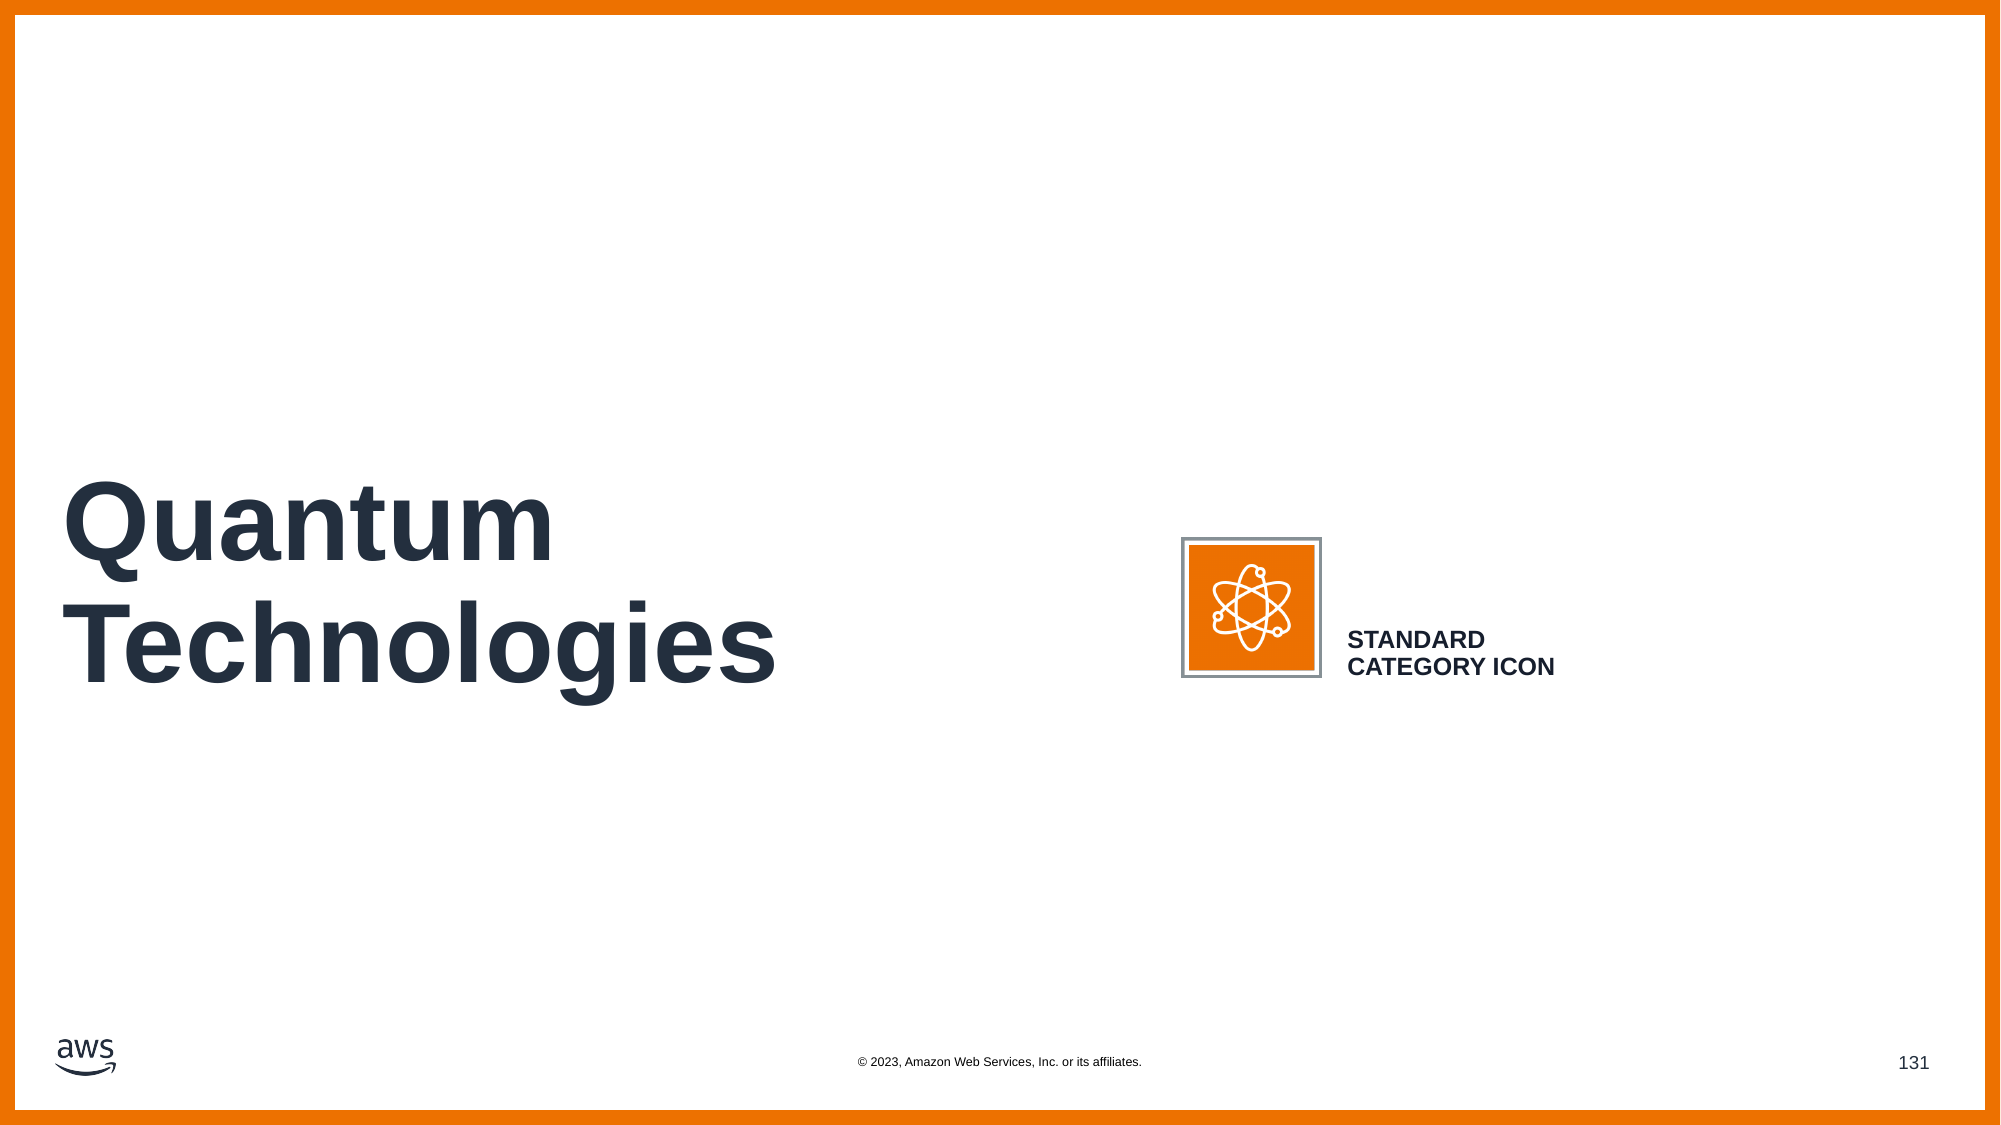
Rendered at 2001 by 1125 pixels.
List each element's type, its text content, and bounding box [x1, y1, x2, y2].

slide_number 131 [1494, 1031, 1945, 1092]
title Quantum Technologies [47, 344, 1107, 714]
picture [1181, 537, 1322, 678]
footer © 2023, Amazon Web Services, Inc. or its affiliates. [662, 1031, 1338, 1092]
picture [55, 1039, 116, 1076]
text_box STANDARD CATEGORY ICON [1332, 541, 1780, 689]
